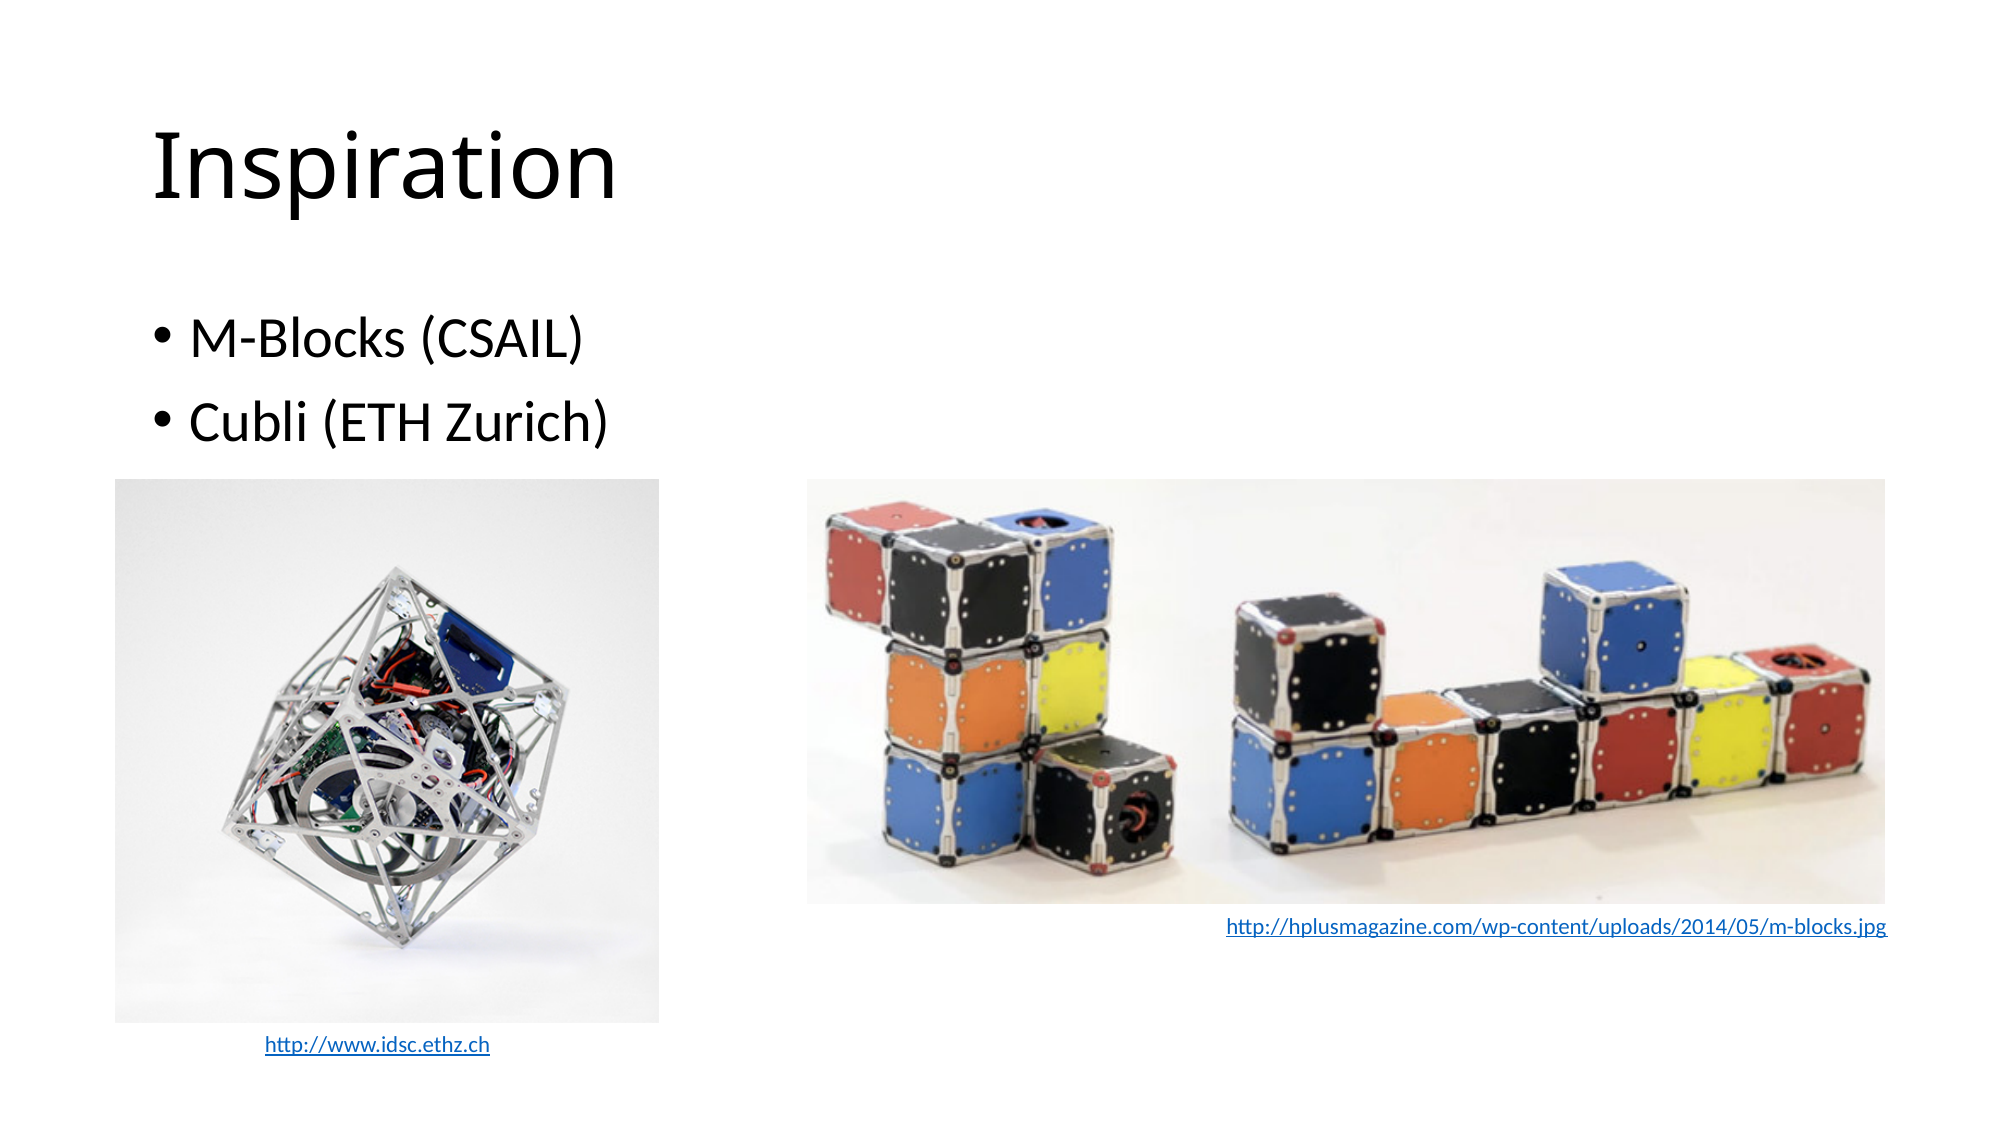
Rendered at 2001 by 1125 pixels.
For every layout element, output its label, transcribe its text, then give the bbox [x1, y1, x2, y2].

text_box http://hplusmagazine.com/wp-content/uploads/2014/05/m-blocks.jpg [1211, 903, 1909, 992]
list M-Blocks (CSAIL) Cubli (ETH Zurich) [137, 299, 1863, 1014]
picture [115, 479, 659, 1023]
title Inspiration [137, 59, 1863, 278]
picture [807, 479, 1885, 904]
text_box http://www.idsc.ethz.ch [250, 1023, 525, 1065]
